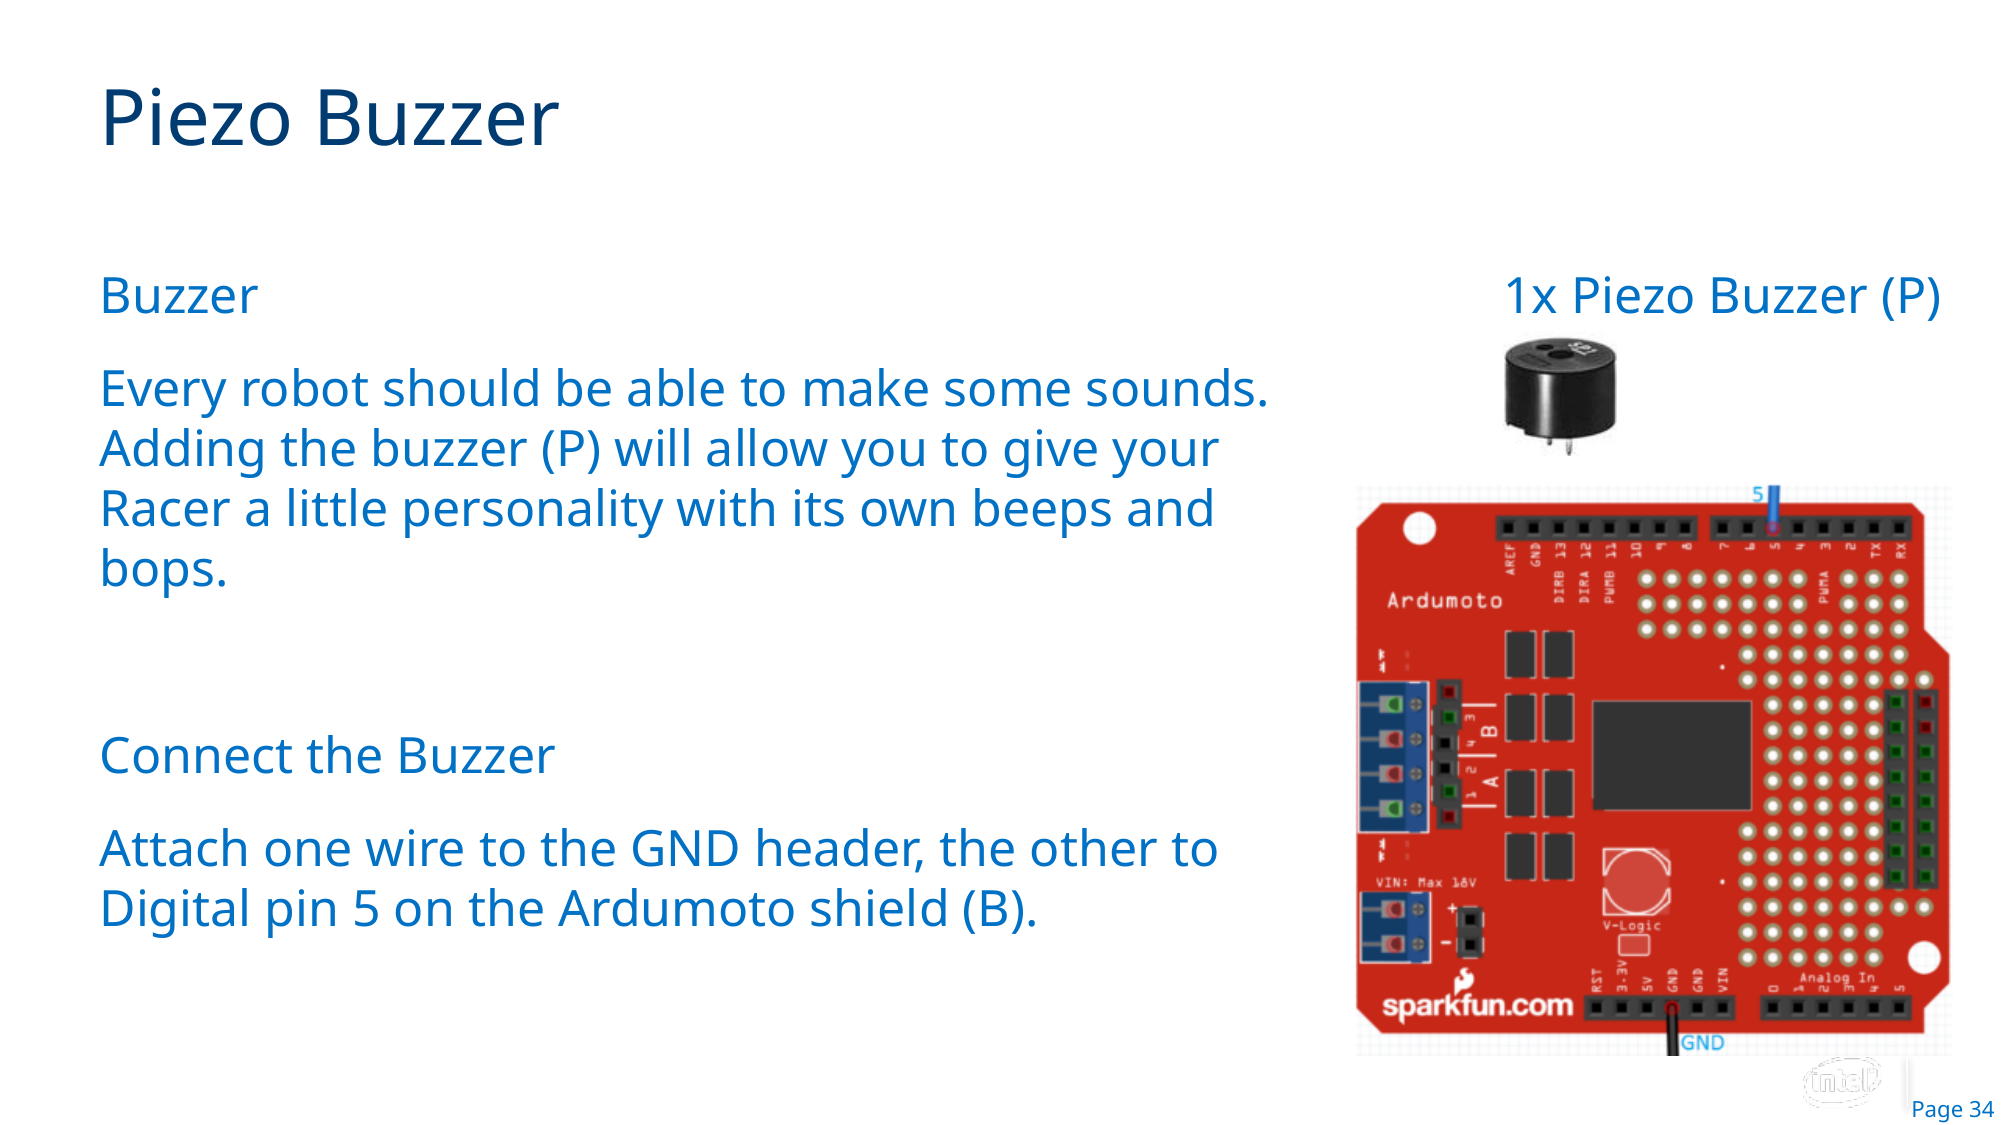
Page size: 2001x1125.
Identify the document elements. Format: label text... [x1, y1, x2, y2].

picture [1502, 331, 1617, 457]
picture [1354, 480, 1954, 1056]
text_box Page 34 [1528, 1080, 1995, 1125]
list 1x Piezo Buzzer (P) [1503, 263, 1954, 480]
title Piezo Buzzer [99, 67, 1900, 258]
slide_number 34 [1503, 1055, 1970, 1116]
list Buzzer Every robot should be able to make some sounds. Adding the buzzer (P) will allow you to give your Racer a little personality with its own beeps and bops. Connect the Buzzer Attach one wire to the GND header, the other to Digital pin 5 on the Ardumoto shield (B). [99, 263, 1325, 1013]
